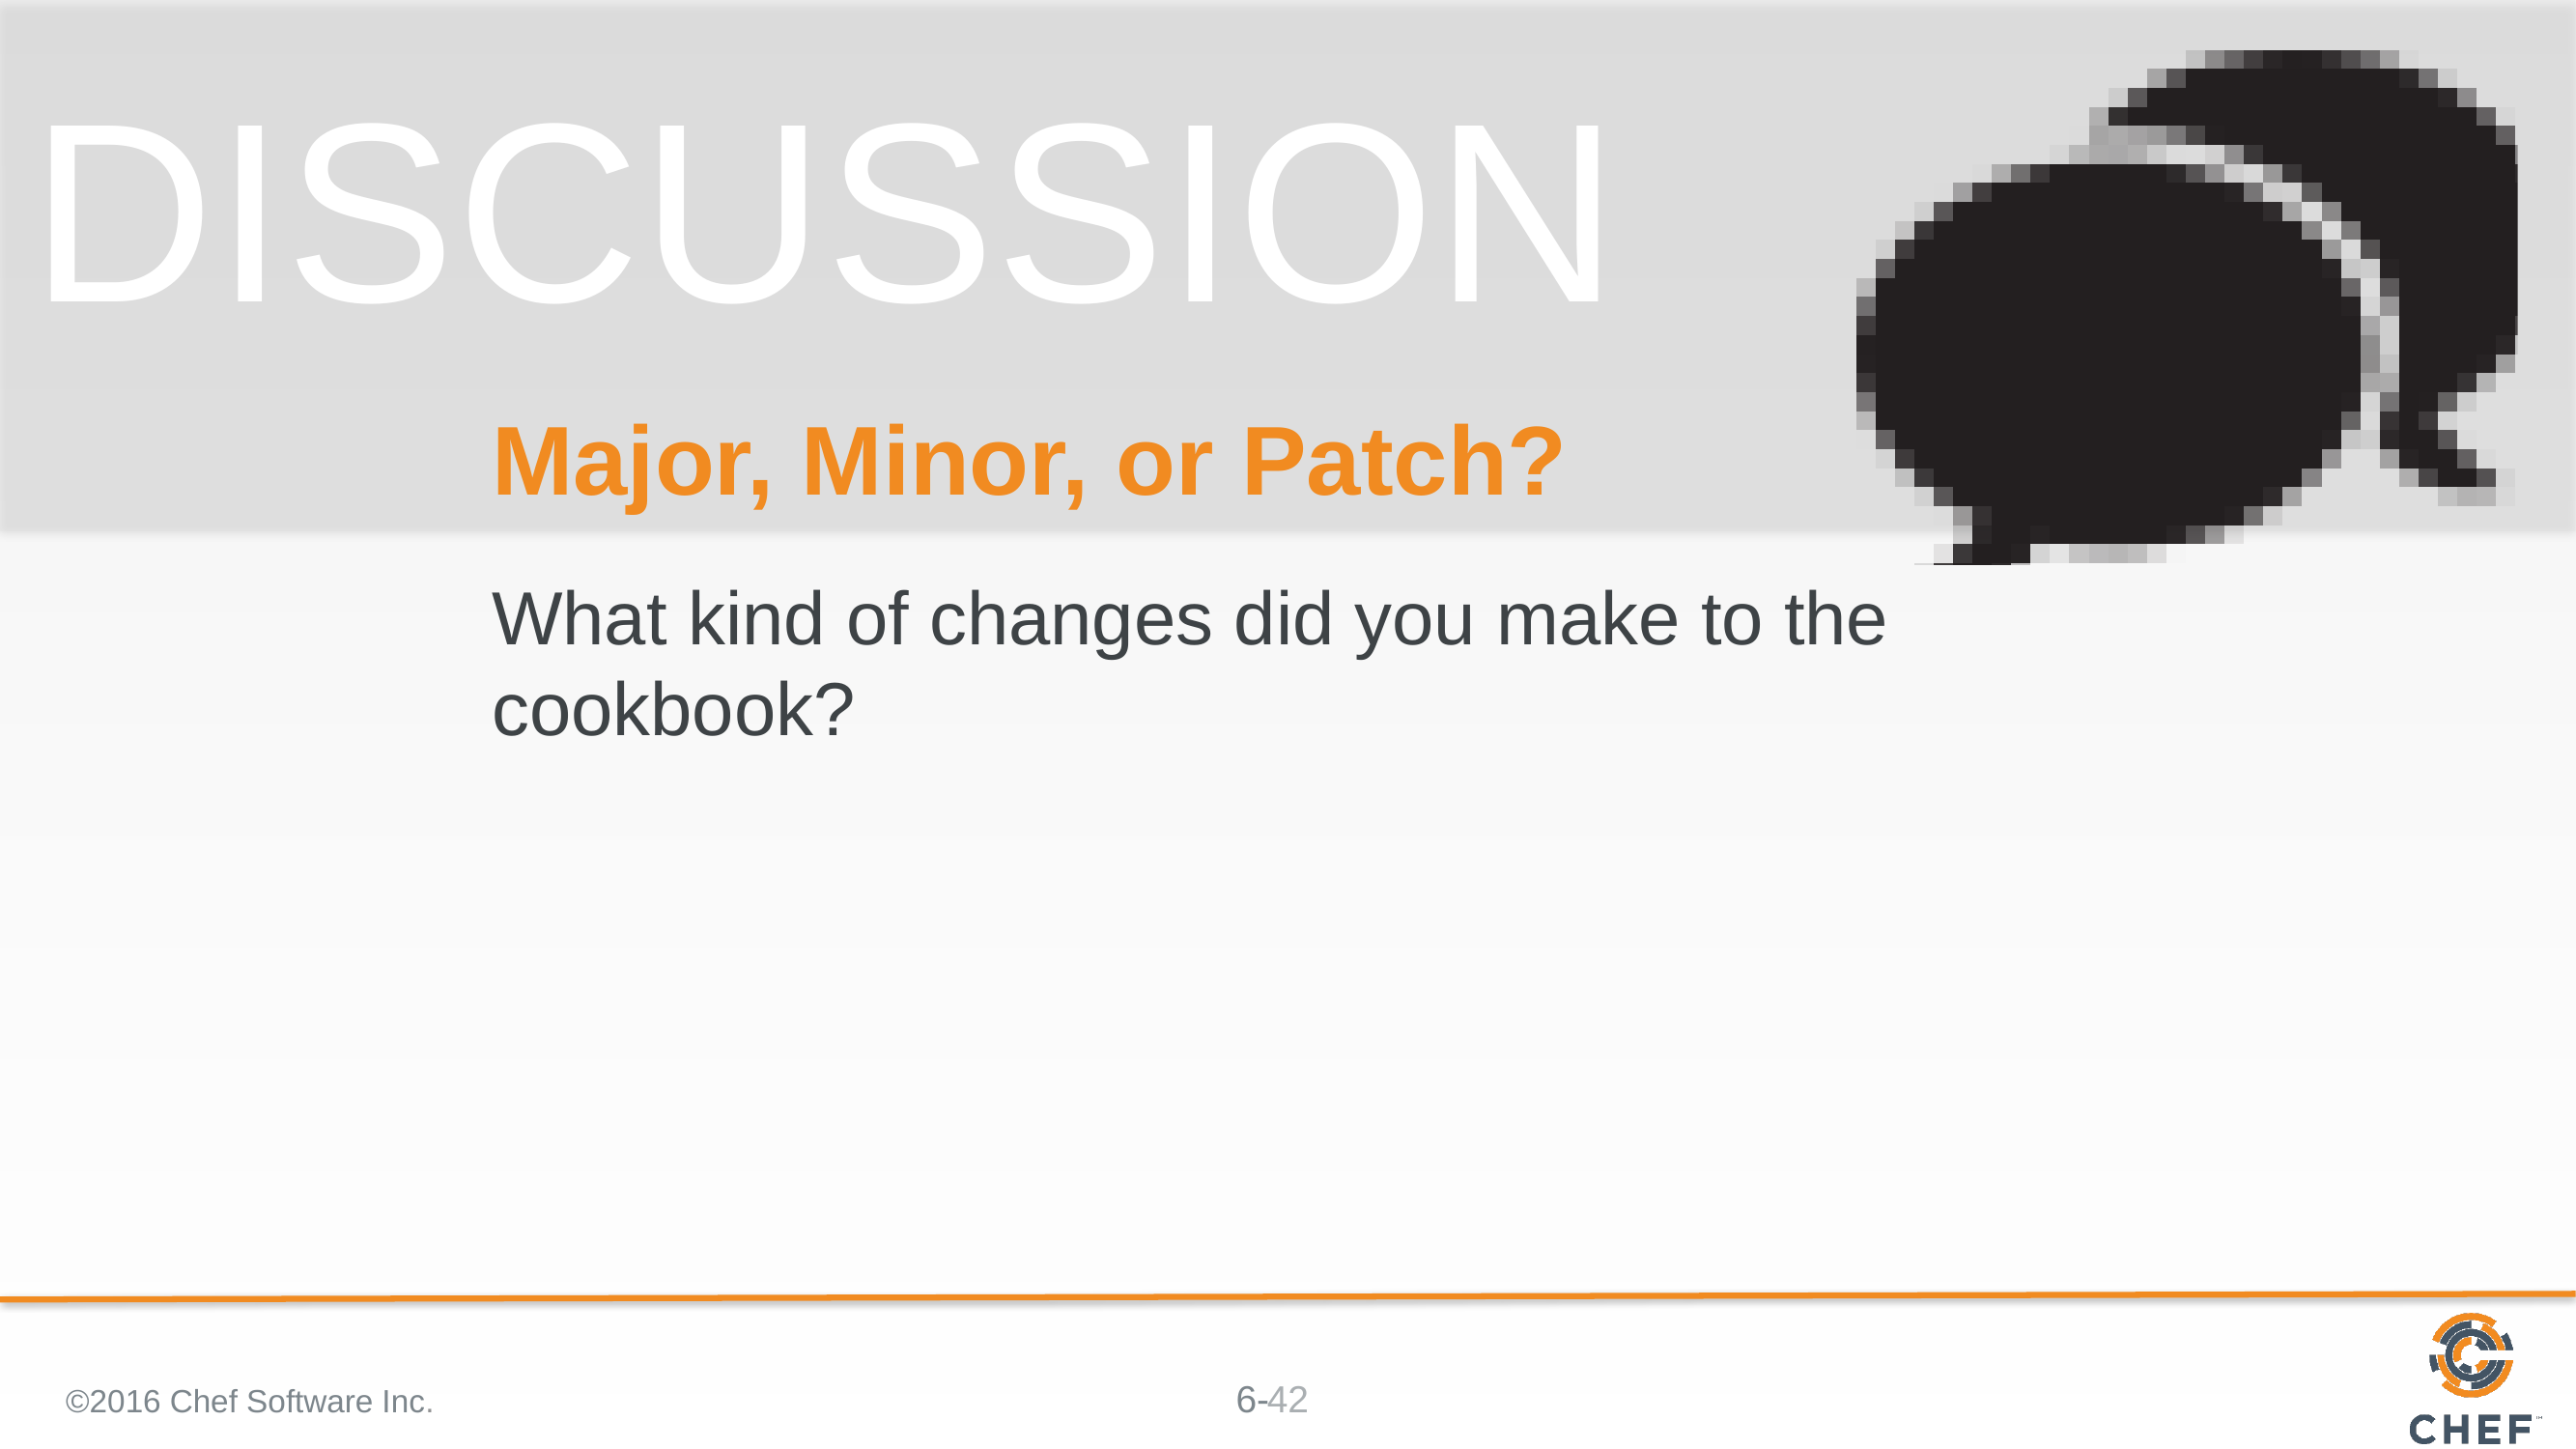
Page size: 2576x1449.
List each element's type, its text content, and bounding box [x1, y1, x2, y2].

title Major, Minor, or Patch? [477, 395, 2217, 531]
subtitle What kind of changes did you make to the cookbook? [477, 554, 2217, 959]
slide_number 42 [998, 1359, 1578, 1437]
footer ©2016 Chef Software Inc. [51, 1359, 952, 1440]
picture [2399, 1297, 2550, 1449]
